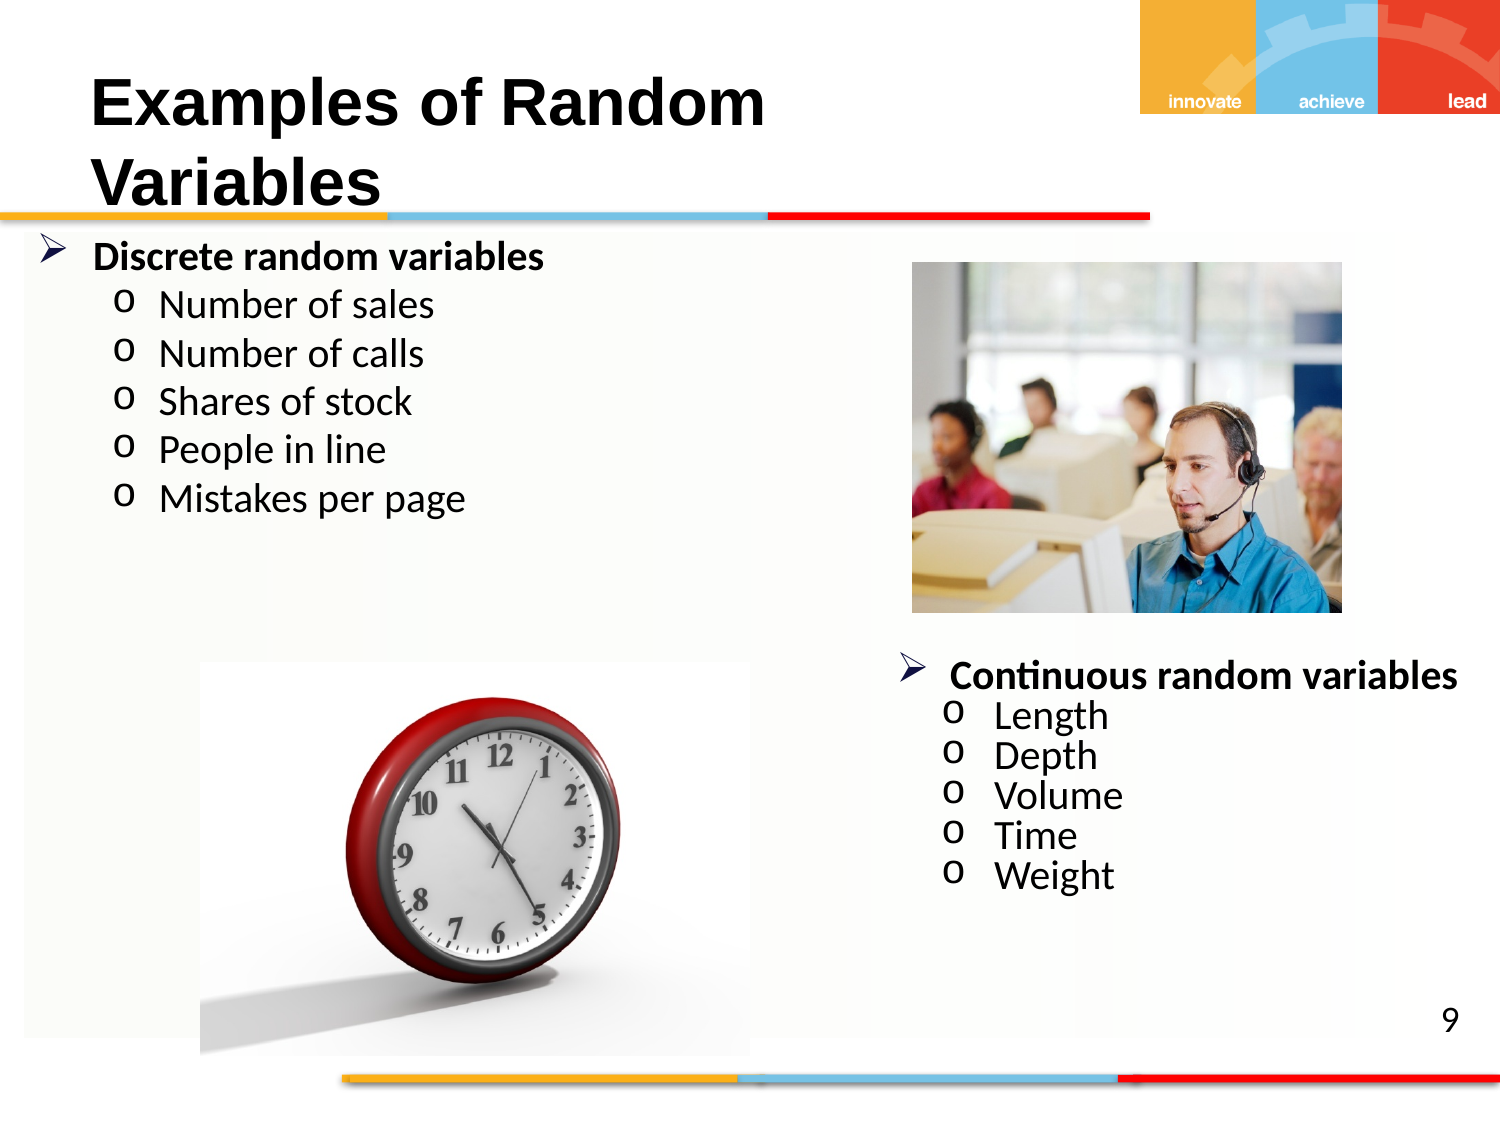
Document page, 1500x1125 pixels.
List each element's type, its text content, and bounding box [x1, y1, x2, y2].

picture [1140, 0, 1500, 114]
picture [912, 262, 1342, 613]
picture [1260, 570, 1267, 585]
list Discrete random variables Number of sales Number of calls Shares of stock People in line Mistakes per page [24, 232, 1475, 1038]
picture [199, 662, 751, 1056]
list Continuous random variables Length Depth Volume Time Weight [837, 650, 1500, 1000]
text_box 9 [1378, 987, 1475, 1048]
picture [1258, 597, 1262, 613]
picture [1254, 586, 1259, 598]
title Examples of Random Variables [75, 45, 1038, 233]
